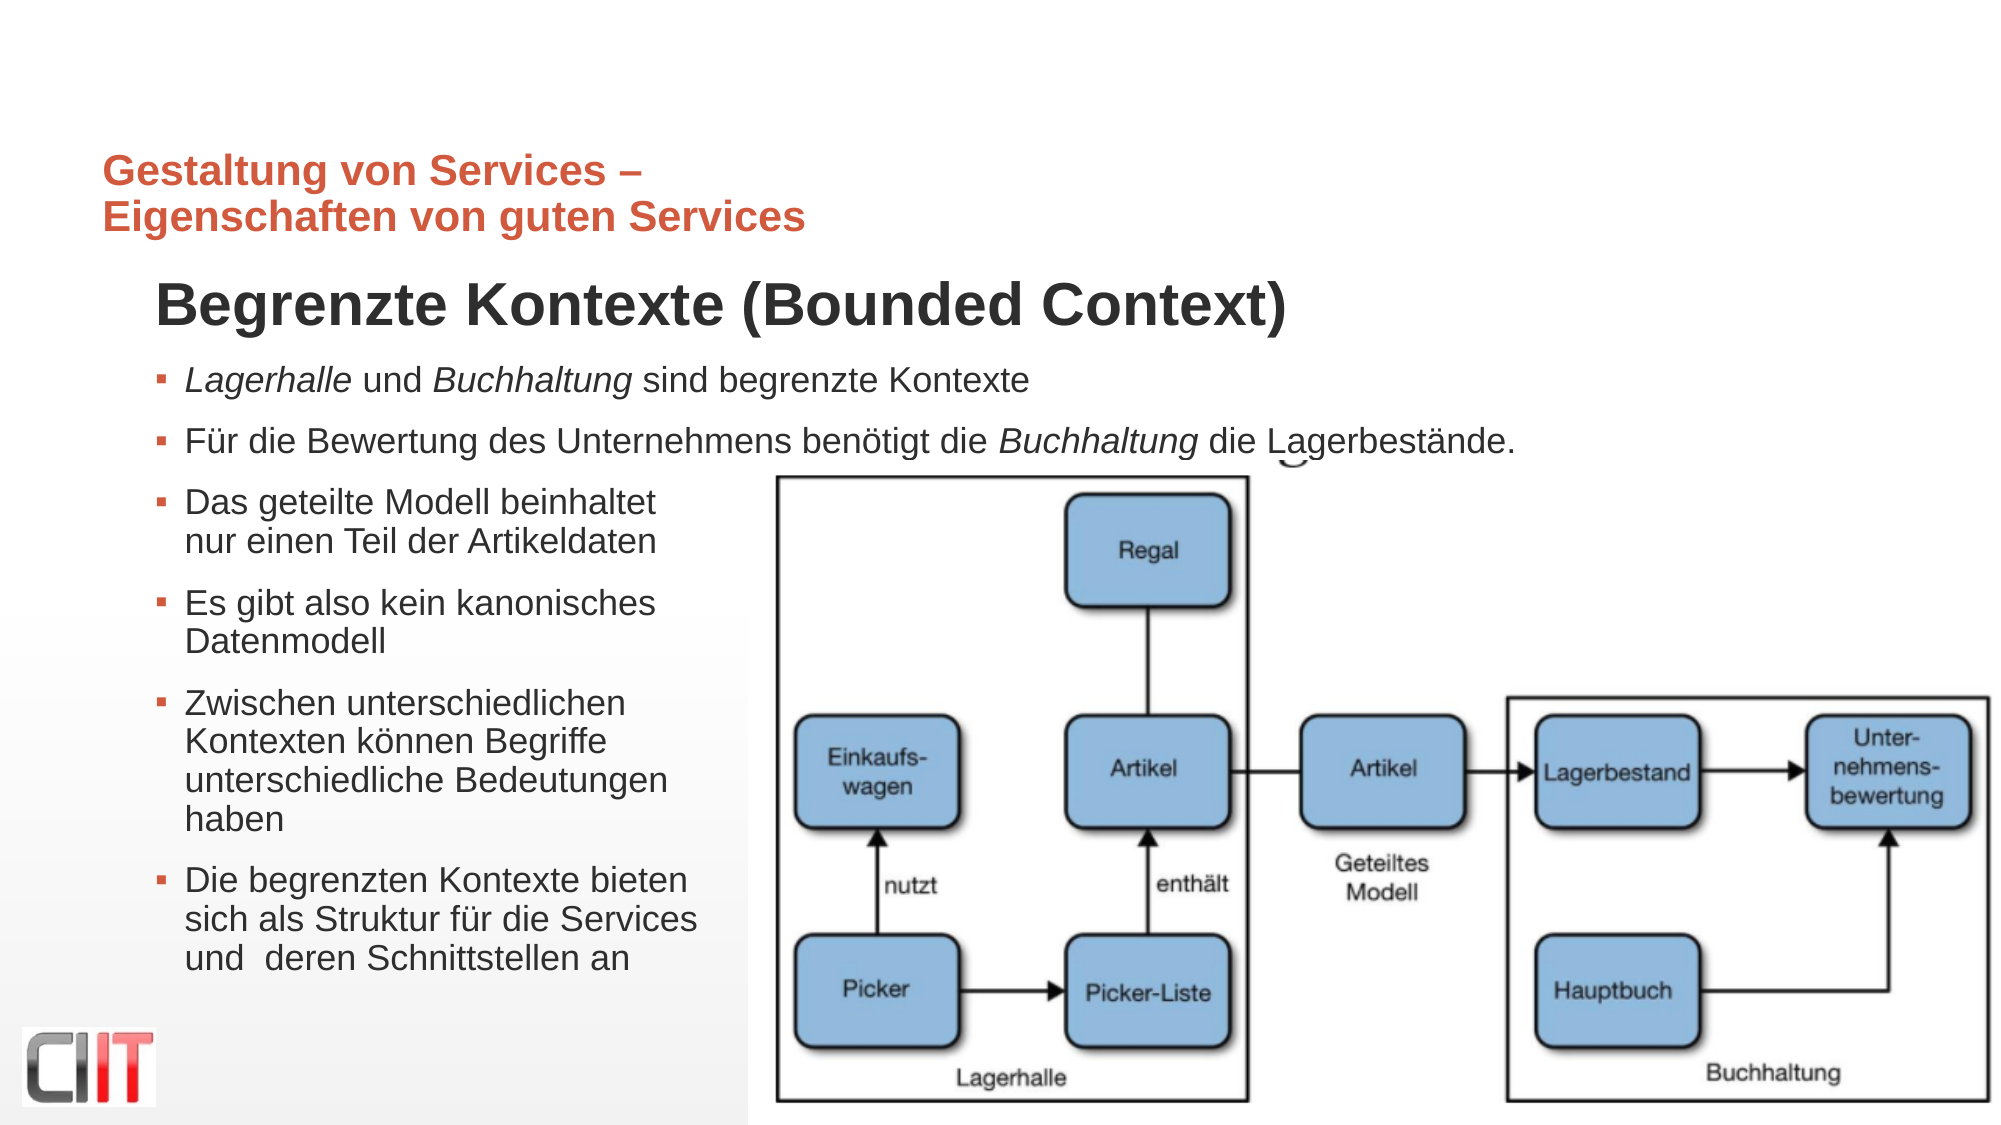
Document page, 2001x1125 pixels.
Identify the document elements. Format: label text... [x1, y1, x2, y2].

picture [748, 460, 2000, 1125]
title Gestaltung von Services – Eigenschaften von guten Services [87, 139, 1922, 249]
list Begrenzte Kontexte (Bounded Context) Lagerhalle und Buchhaltung sind begrenzte Kontexte Für die Bewertung des Unternehmens benötigt die Buchhaltung die Lagerbestände. Das geteilte Modell beinhaltet nur einen Teil der Artikeldaten Es gibt also kein kanonisches Datenmodell Zwischen unterschiedlichen Kontexten können Begriffe unterschiedliche Bedeutungen haben Die begrenzten Kontexte bieten sich als Struktur für die Services und deren Schnittstellen an [95, 265, 1671, 986]
picture [22, 1027, 156, 1107]
